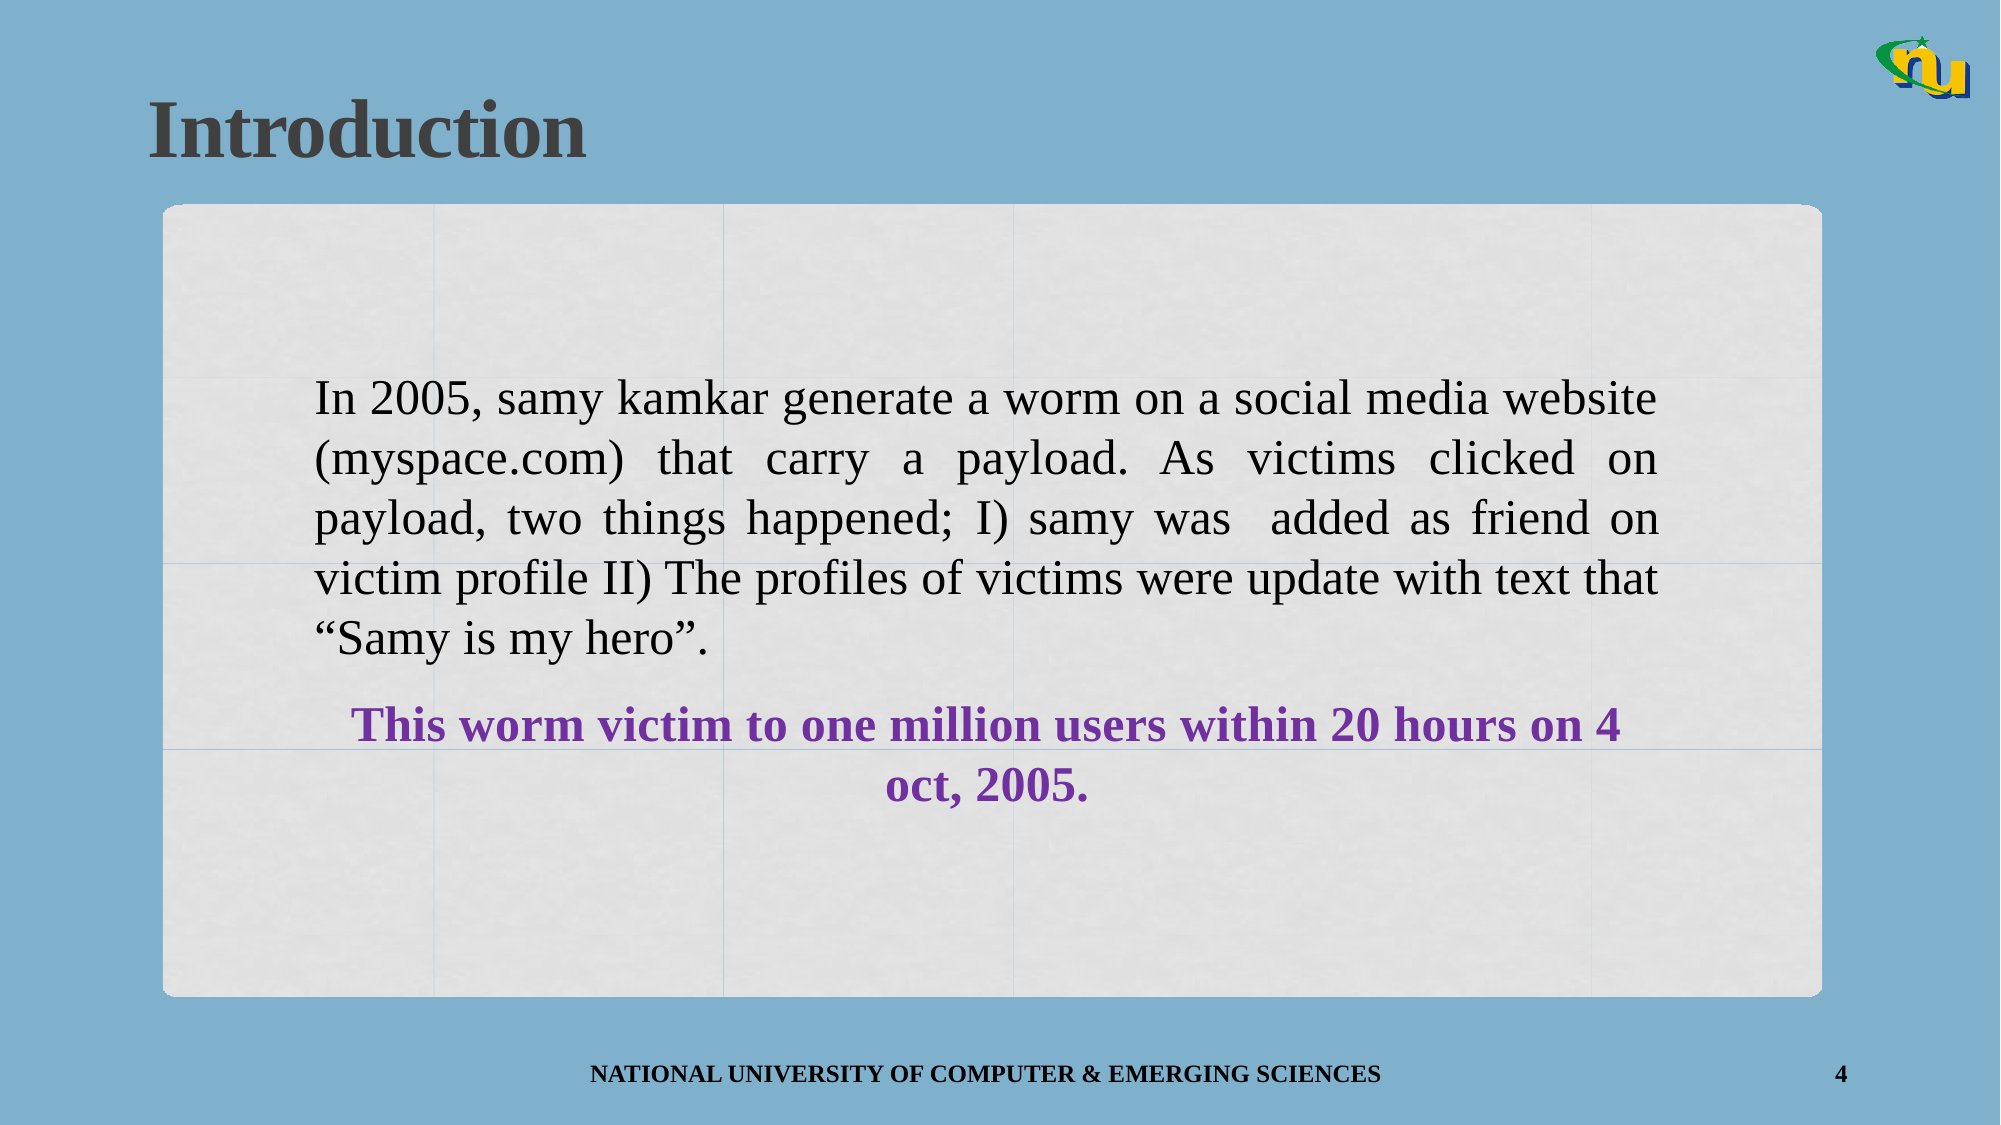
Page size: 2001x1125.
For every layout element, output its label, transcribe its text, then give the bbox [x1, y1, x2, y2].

slide_number 4 [1413, 1042, 1863, 1103]
text_box In 2005, samy kamkar generate a worm on a social media website (myspace.com) that carry a payload. As victims clicked on payload, two things happened; I) samy was added as friend on victim profile II) The profiles of victims were update with text that “Samy is my hero”. This worm victim to one million users within 20 hours on 4 oct, 2005. [312, 350, 1661, 812]
text_box Introduction [132, 0, 1595, 182]
text_box [162, 203, 1823, 997]
footer NATIONAL UNIVERSITY OF COMPUTER & EMERGING SCIENCES [559, 1042, 1413, 1103]
picture [1866, 24, 1987, 108]
